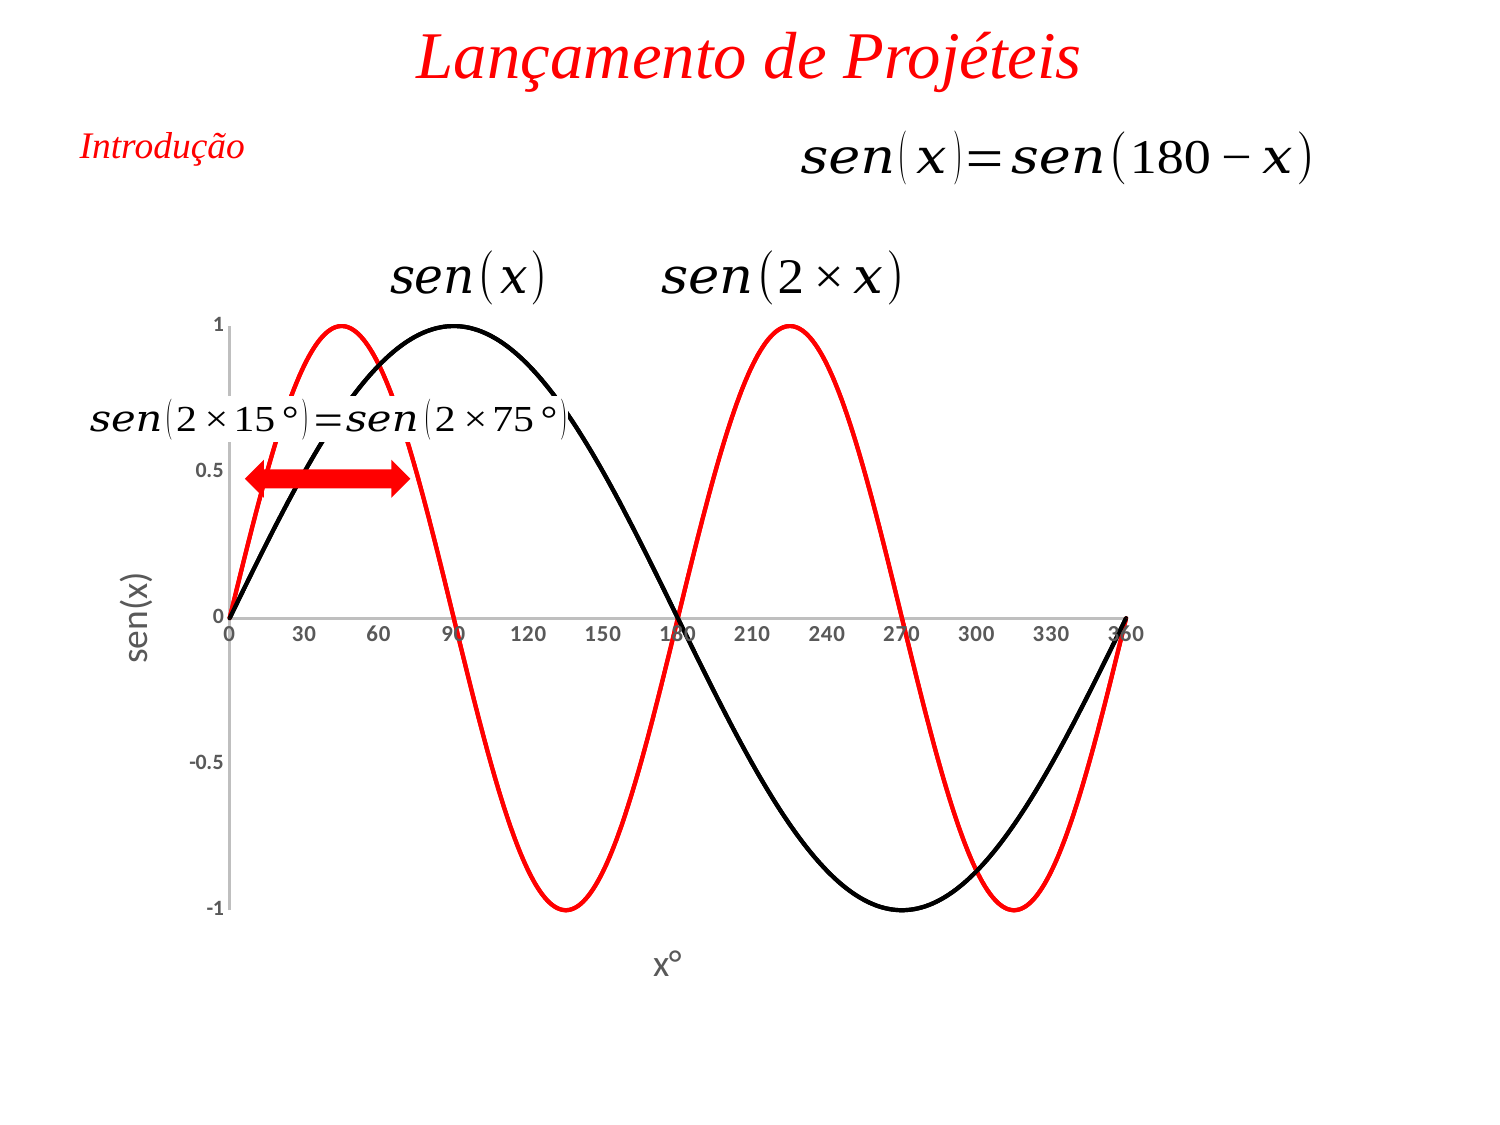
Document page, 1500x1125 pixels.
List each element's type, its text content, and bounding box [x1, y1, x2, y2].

title Lançamento de Projéteis [0, 0, 1500, 166]
chart [80, 299, 1167, 1022]
text_box Introdução [64, 114, 284, 174]
